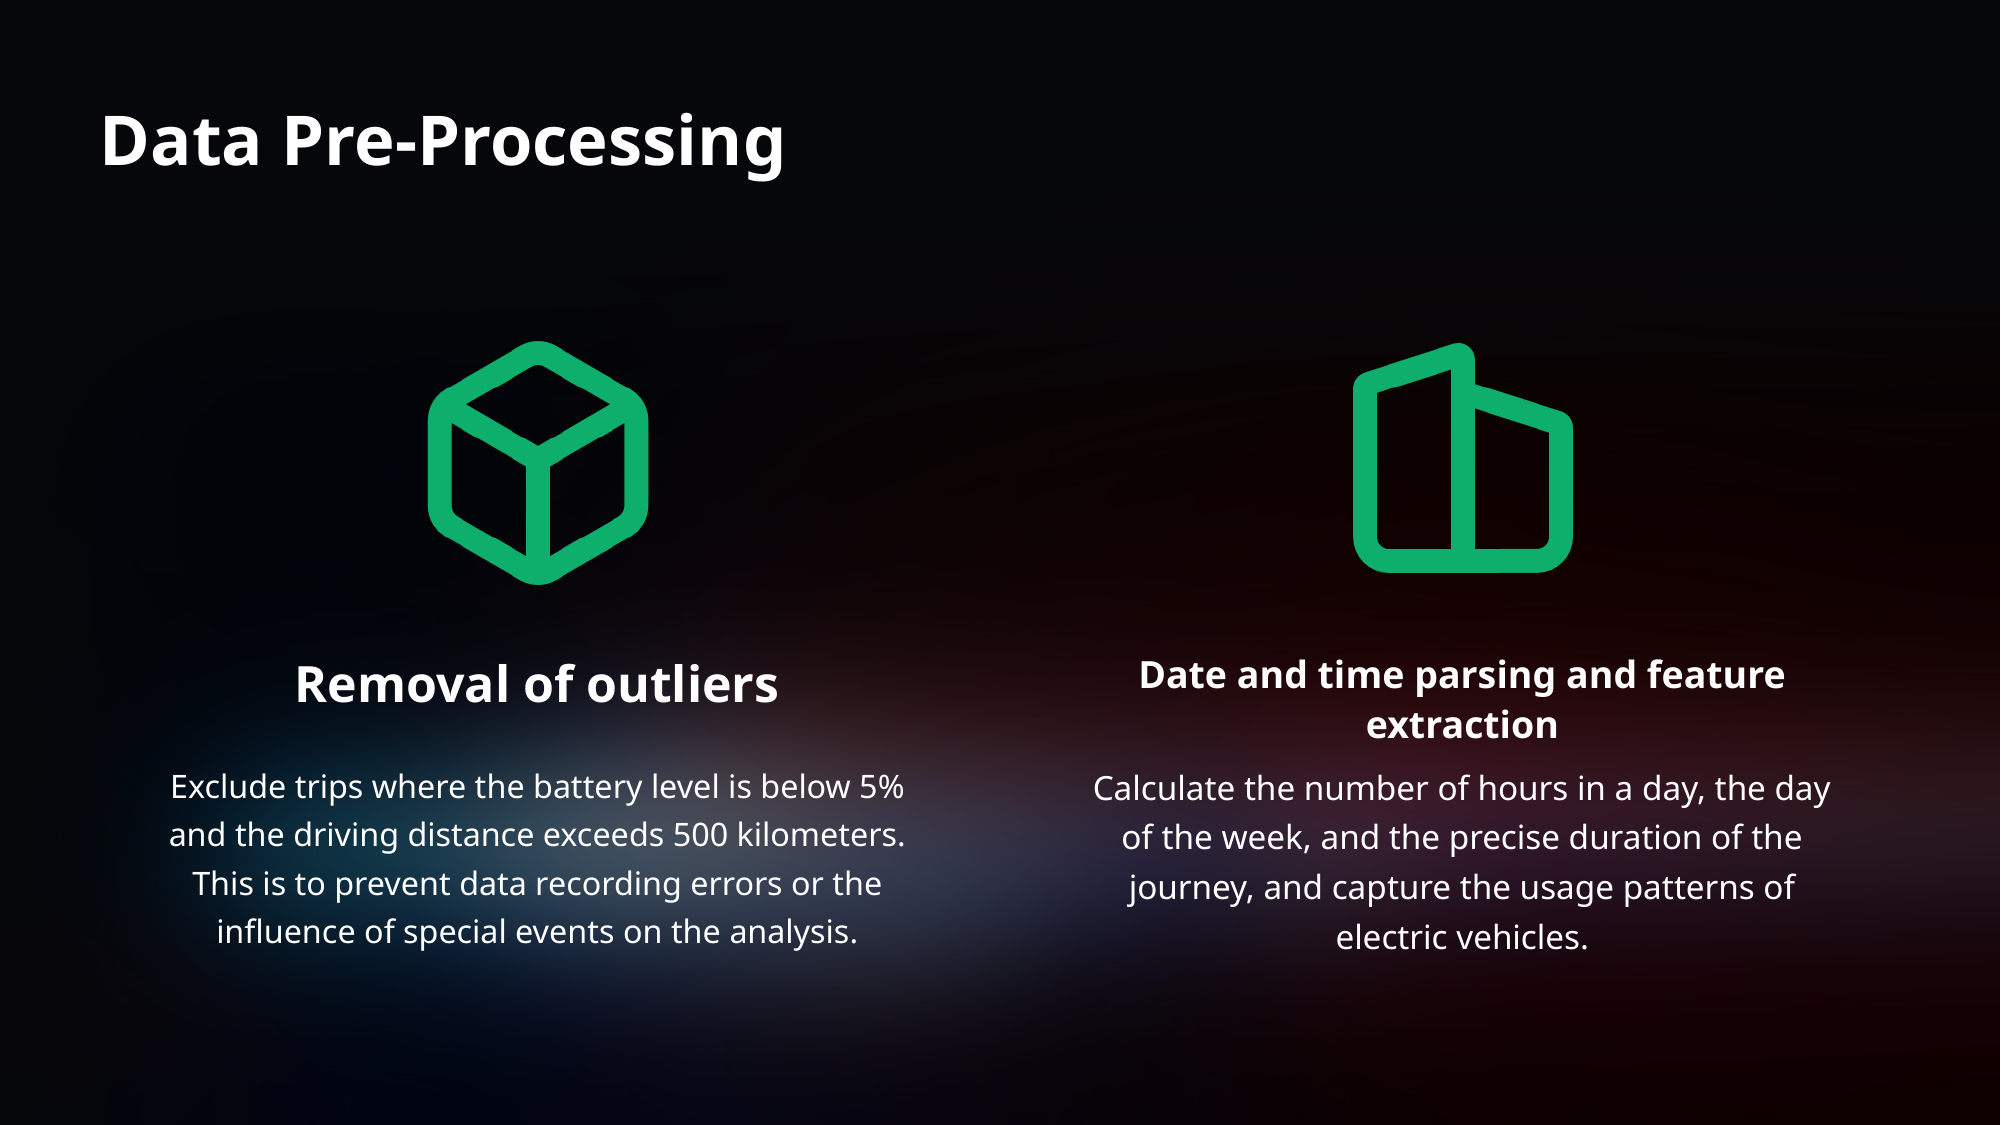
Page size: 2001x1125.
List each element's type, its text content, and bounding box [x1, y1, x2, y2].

list Calculate the number of hours in a day, the day of the week, and the precise duration of the journey, and capture the usage patterns of electric vehicles. [1091, 756, 1834, 957]
list Date and time parsing and feature extraction [1091, 645, 1834, 756]
list Exclude trips where the battery level is below 5% and the driving distance exceeds 500 kilometers. This is to prevent data recording errors or the influence of special events on the analysis. [166, 756, 909, 957]
title Data Pre-Processing [99, 87, 1900, 188]
list Removal of outliers [166, 645, 909, 713]
picture [0, 0, 2000, 1125]
